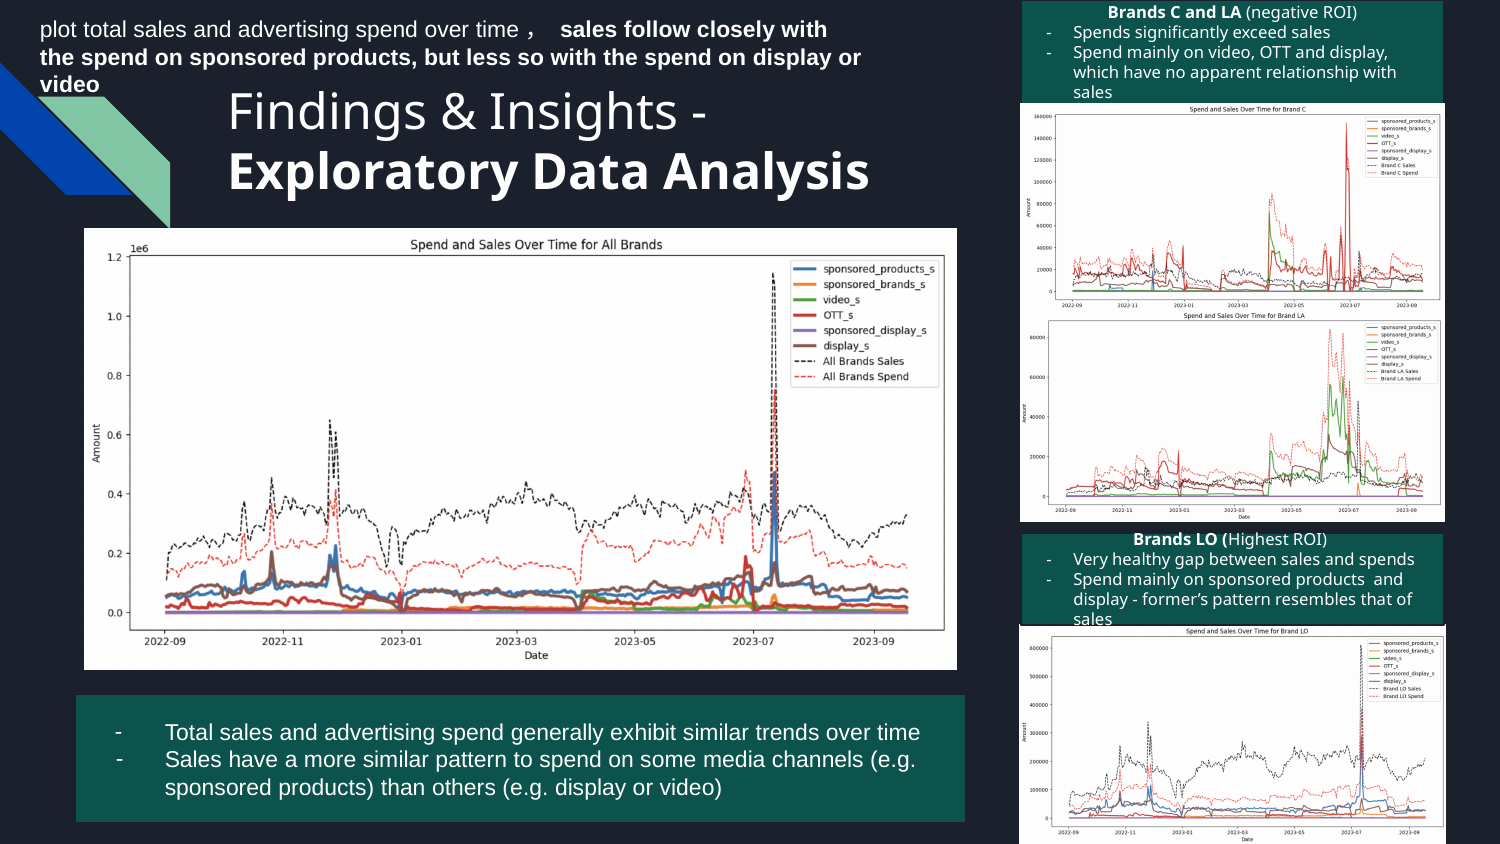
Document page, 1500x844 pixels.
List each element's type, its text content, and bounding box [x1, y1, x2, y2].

picture [1020, 103, 1445, 522]
text_box Brands C and LA (negative ROI) Spends significantly exceed sales Spend mainly on video, OTT and display, which have no apparent relationship with sales [1020, 0, 1445, 103]
text_box Brands LO (Highest ROI) Very healthy gap between sales and spends Spend mainly on sponsored products and display - former’s pattern resembles that of sales [1020, 532, 1445, 623]
text_box plot total sales and advertising spend over time， sales follow closely with the spend on sponsored products, but less so with the spend on display or video [24, 0, 880, 113]
picture [83, 228, 957, 670]
picture [1018, 624, 1446, 844]
text_box Total sales and advertising spend generally exhibit similar trends over time Sales have a more similar pattern to spend on some media channels (e.g. sponsored products) than others (e.g. display or video) [74, 694, 967, 823]
title Findings & Insights - Exploratory Data Analysis [212, 64, 1020, 215]
